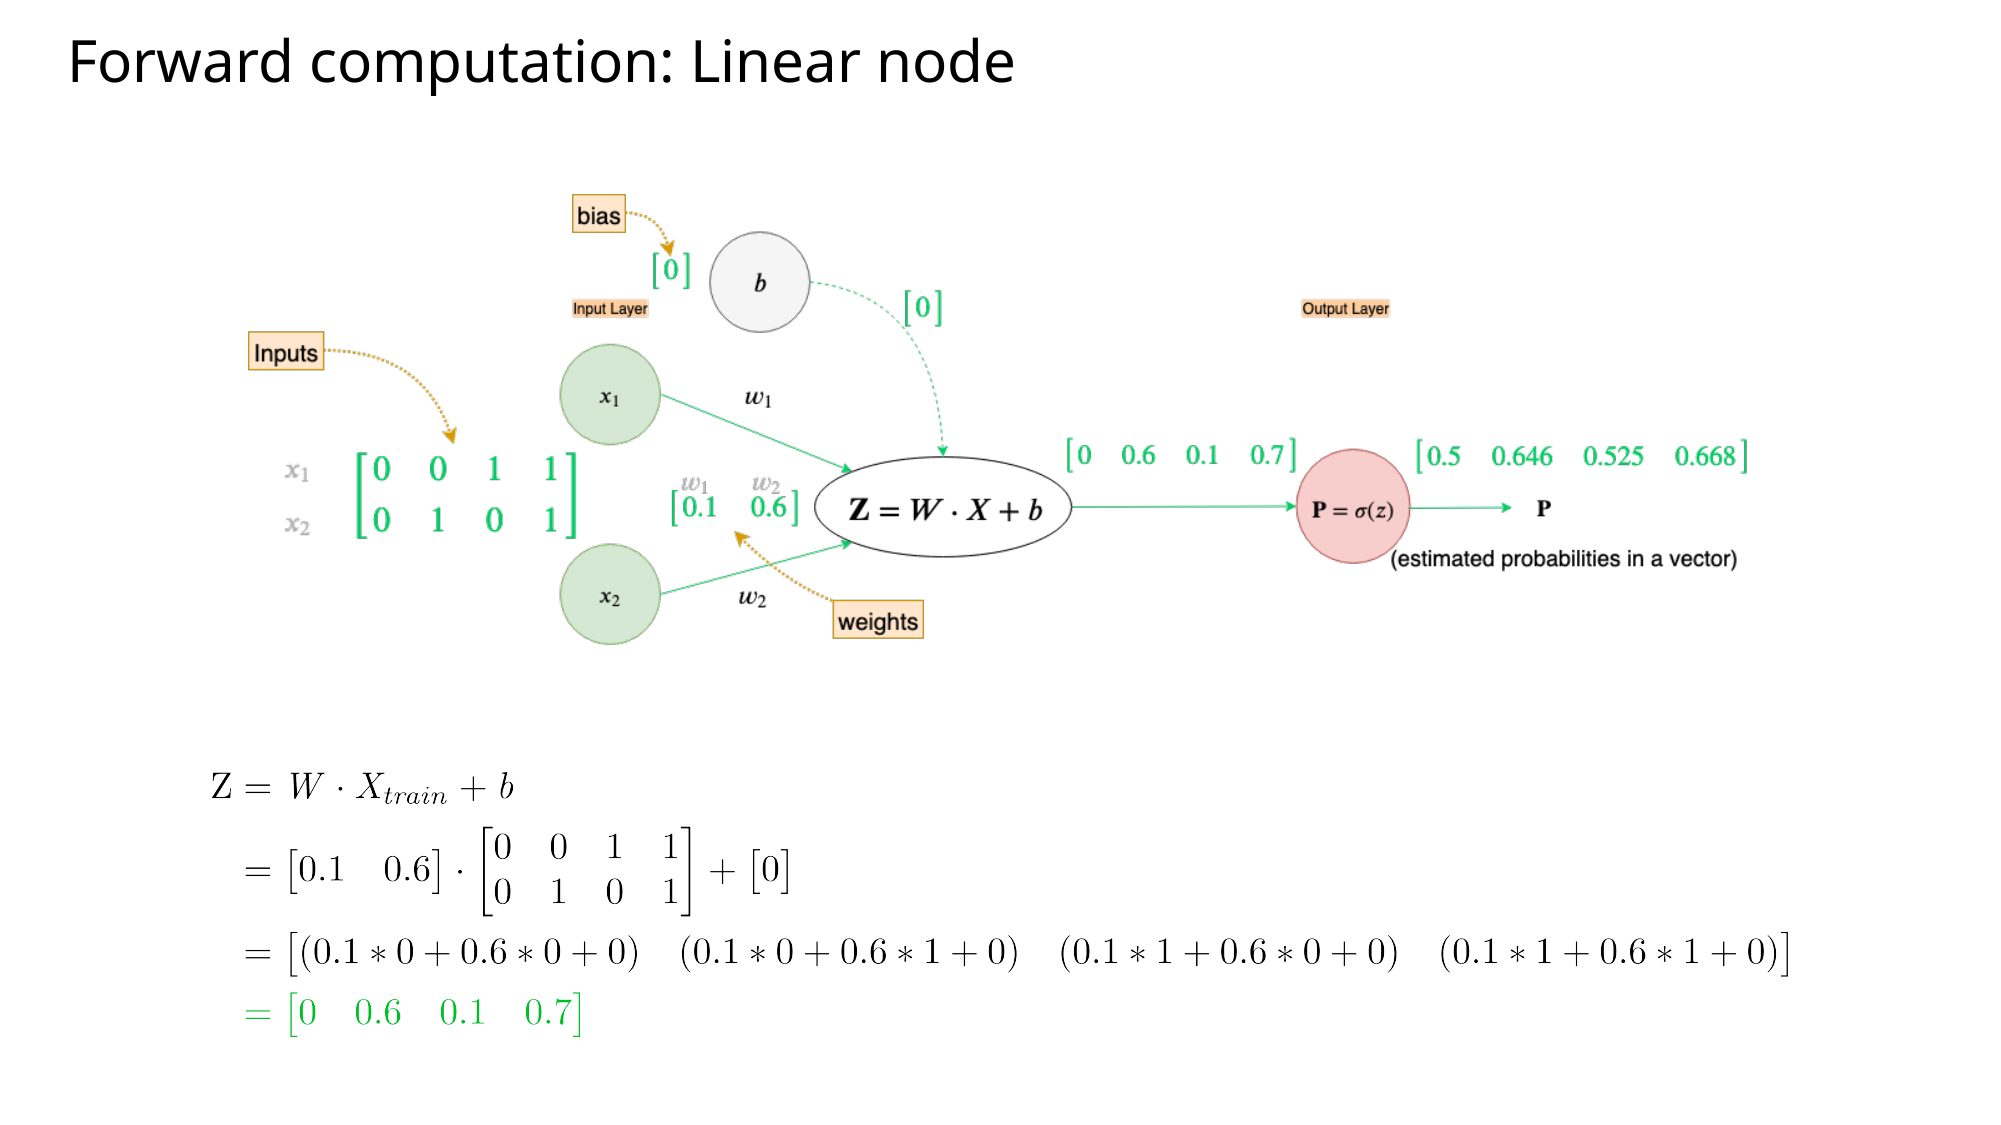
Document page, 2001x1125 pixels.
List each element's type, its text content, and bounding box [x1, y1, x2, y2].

picture [212, 772, 1788, 1037]
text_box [247, 193, 1753, 645]
title Forward computation: Linear node [52, 15, 1953, 112]
